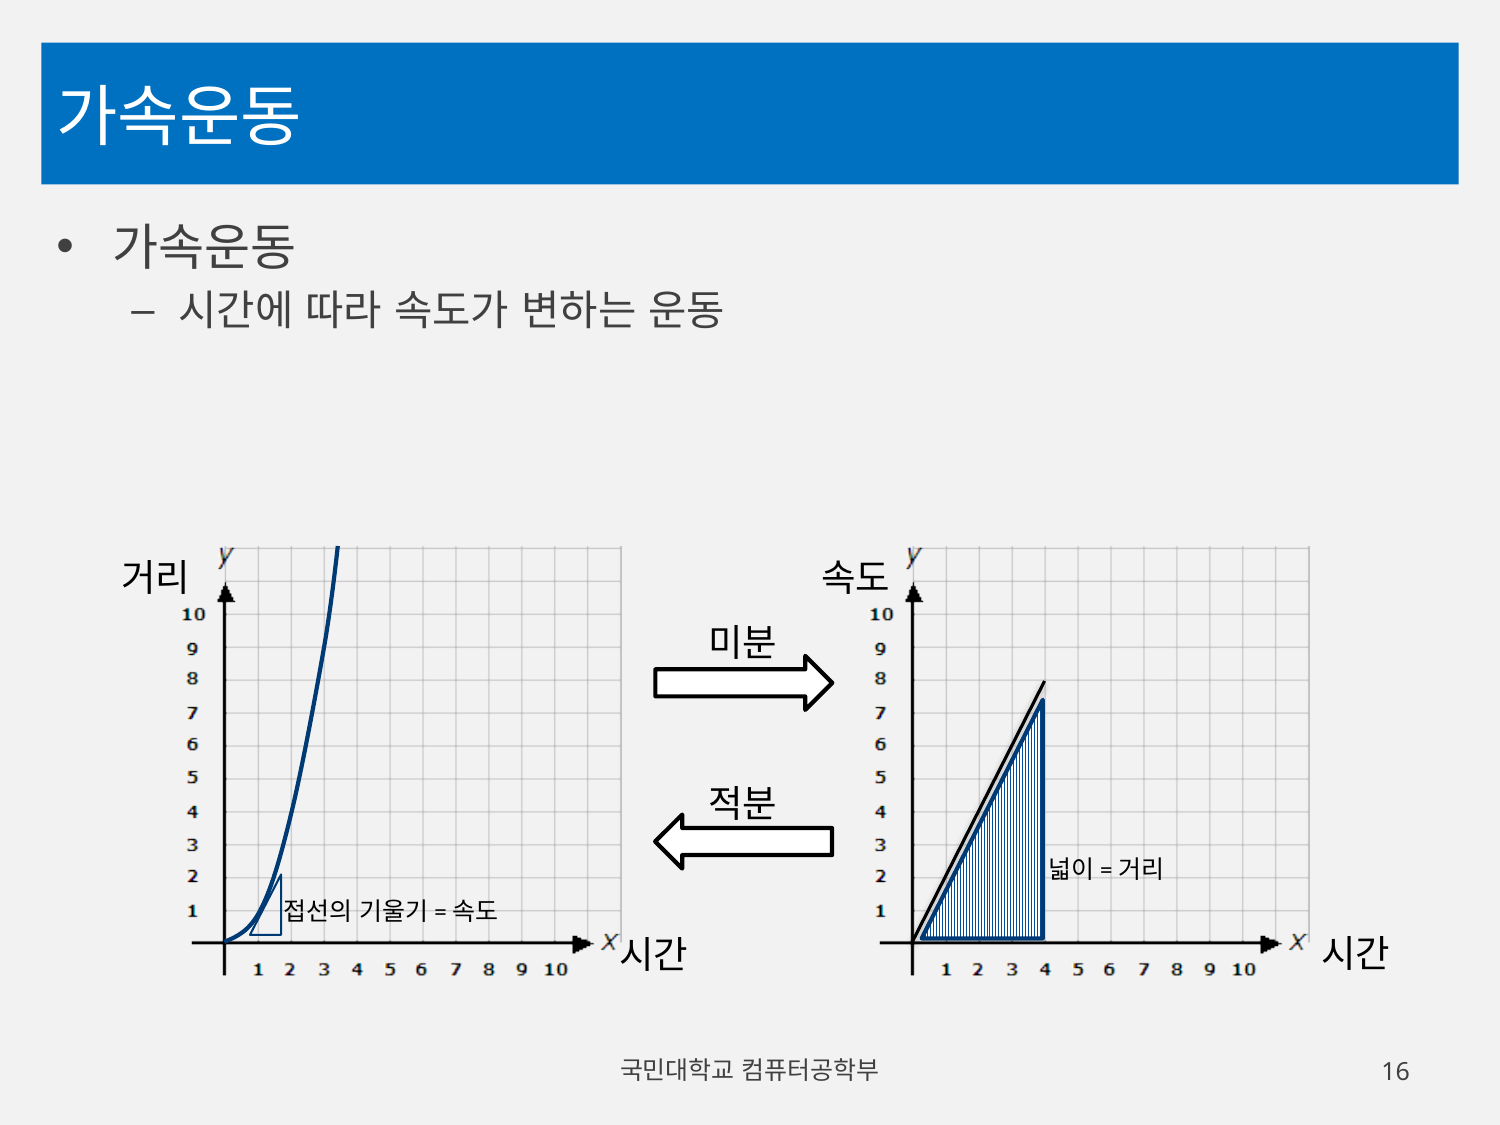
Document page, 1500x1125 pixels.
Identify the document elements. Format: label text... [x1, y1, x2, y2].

text_box 속도 [806, 546, 844, 606]
slide_number 16 [1074, 1042, 1425, 1103]
text_box 시간 [627, 923, 711, 984]
picture [846, 545, 1310, 989]
text_box 미분 [693, 612, 800, 672]
title 가속운동 [41, 42, 1459, 185]
footer 국민대학교 컴퓨터공학부 [466, 1042, 1034, 1103]
text_box 거리 [106, 546, 157, 606]
text_box 시간 [1313, 922, 1413, 983]
picture [159, 545, 623, 989]
text_box 적분 [693, 772, 800, 833]
text_box [653, 653, 835, 712]
text_box [653, 812, 835, 871]
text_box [911, 680, 1045, 943]
